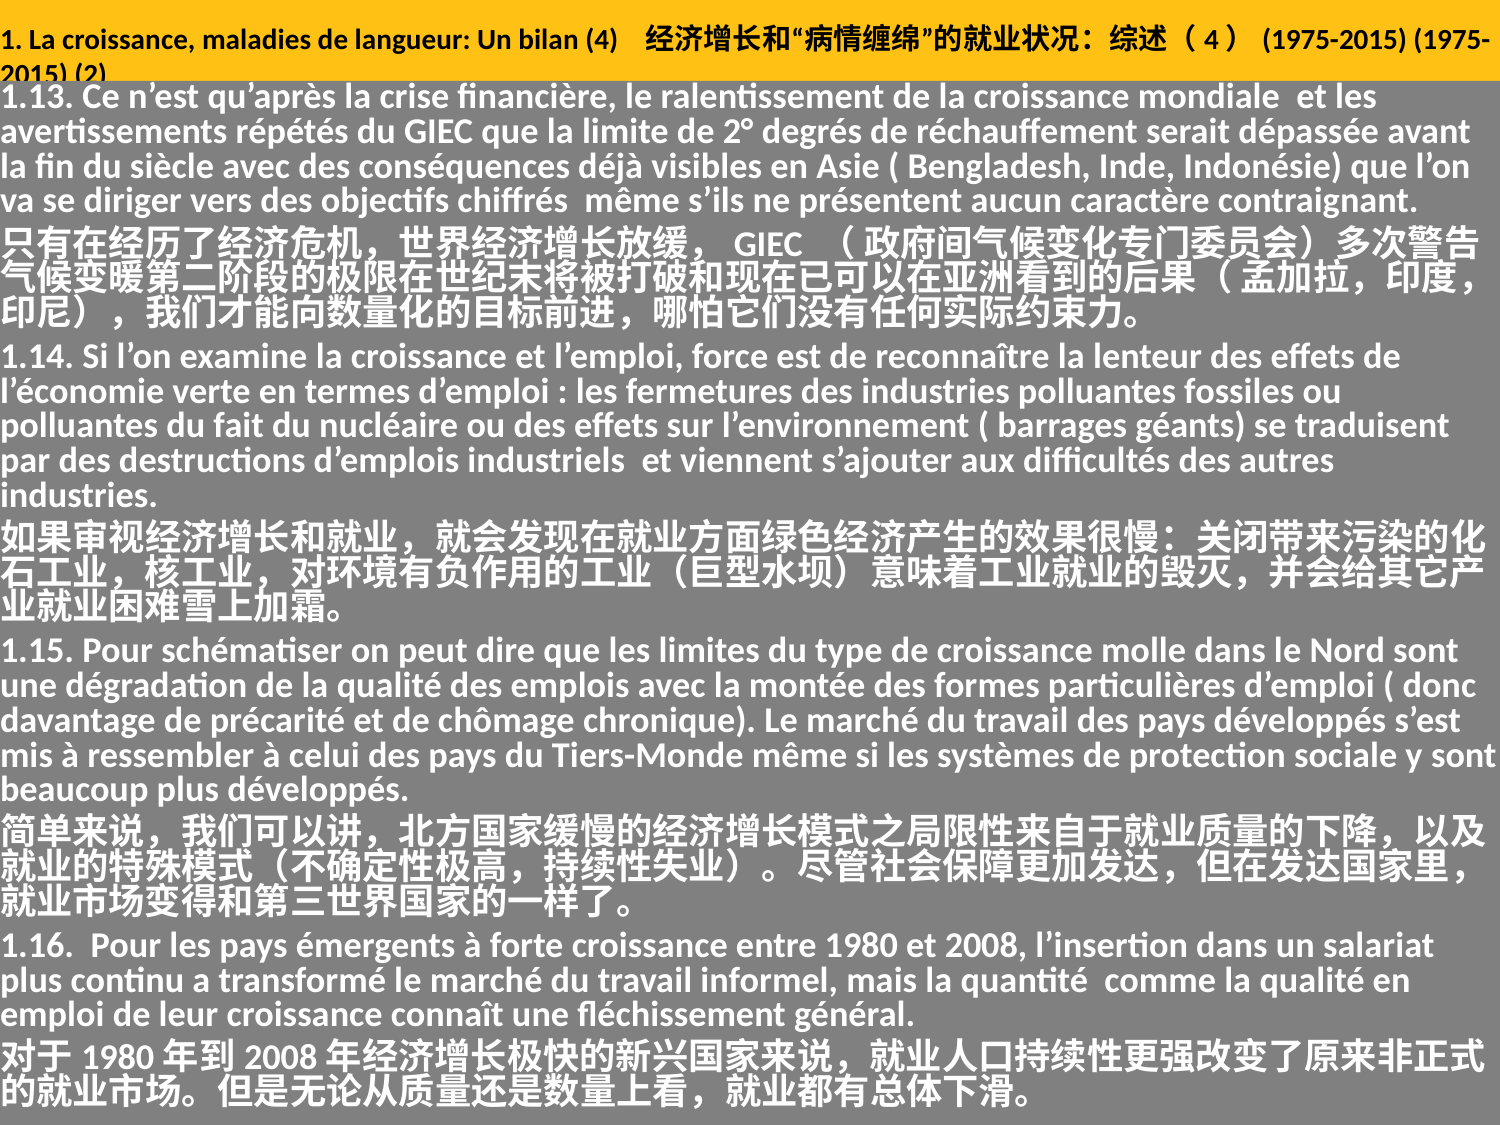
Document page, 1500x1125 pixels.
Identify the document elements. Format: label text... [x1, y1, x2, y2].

list 1.13. Ce n’est qu’après la crise financière, le ralentissement de la croissance mondiale et les avertissements répétés du GIEC que la limite de 2° degrés de réchauffement serait dépassée avant la fin du siècle avec des conséquences déjà visibles en Asie ( Bengladesh, Inde, Indonésie) que l’on va se diriger vers des objectifs chiffrés même s’ils ne présentent aucun caractère contraignant. 只有在经历了经济危机，世界经济增长放缓，GIEC （ 政府间气候变化专门委员会）多次警告气候变暖第二阶段的极限在世纪末将被打破和现在已可以在亚洲看到的后果（ 孟加拉，印度，印尼），我们才能向数量化的目标前进，哪怕它们没有任何实际约束力。 1.14. Si l’on examine la croissance et l’emploi, force est de reconnaître la lenteur des effets de l’économie verte en termes d’emploi : les fermetures des industries polluantes fossiles ou polluantes du fait du nucléaire ou des effets sur l’environnement ( barrages géants) se traduisent par des destructions d’emplois industriels et viennent s’ajouter aux difficultés des autres industries. 如果审视经济增长和就业，就会发现在就业方面绿色经济产生的效果很慢：关闭带来污染的化石工业，核工业，对环境有负作用的工业（巨型水坝）意味着工业就业的毁灭，并会给其它产业就业困难雪上加霜。 1.15. Pour schématiser on peut dire que les limites du type de croissance molle dans le Nord sont une dégradation de la qualité des emplois avec la montée des formes particulières d’emploi ( donc davantage de précarité et de chômage chronique). Le marché du travail des pays développés s’est mis à ressembler à celui des pays du Tiers-Monde même si les systèmes de protection sociale y sont beaucoup plus développés. 简单来说，我们可以讲，北方国家缓慢的经济增长模式之局限性来自于就业质量的下降，以及就业的特殊模式（不确定性极高，持续性失业）。尽管社会保障更加发达，但在发达国家里，就业市场变得和第三世界国家的一样了。 1.16. Pour les pays émergents à forte croissance entre 1980 et 2008, l’insertion dans un salariat plus continu a transformé le marché du travail informel, mais la quantité comme la qualité en emploi de leur croissance connaît une fléchissement général. 对于1980年到2008年经济增长极快的新兴国家来说，就业人口持续性更强改变了原来非正式的就业市场。但是无论从质量还是数量上看，就业都有总体下滑。 [0, 80, 1500, 1125]
title 1. La croissance, maladies de langueur: Un bilan (4) 经济增长和“病情缠绵”的就业状况：综述（4）(1975-2015) (1975-2015) (2) [0, 0, 1500, 80]
